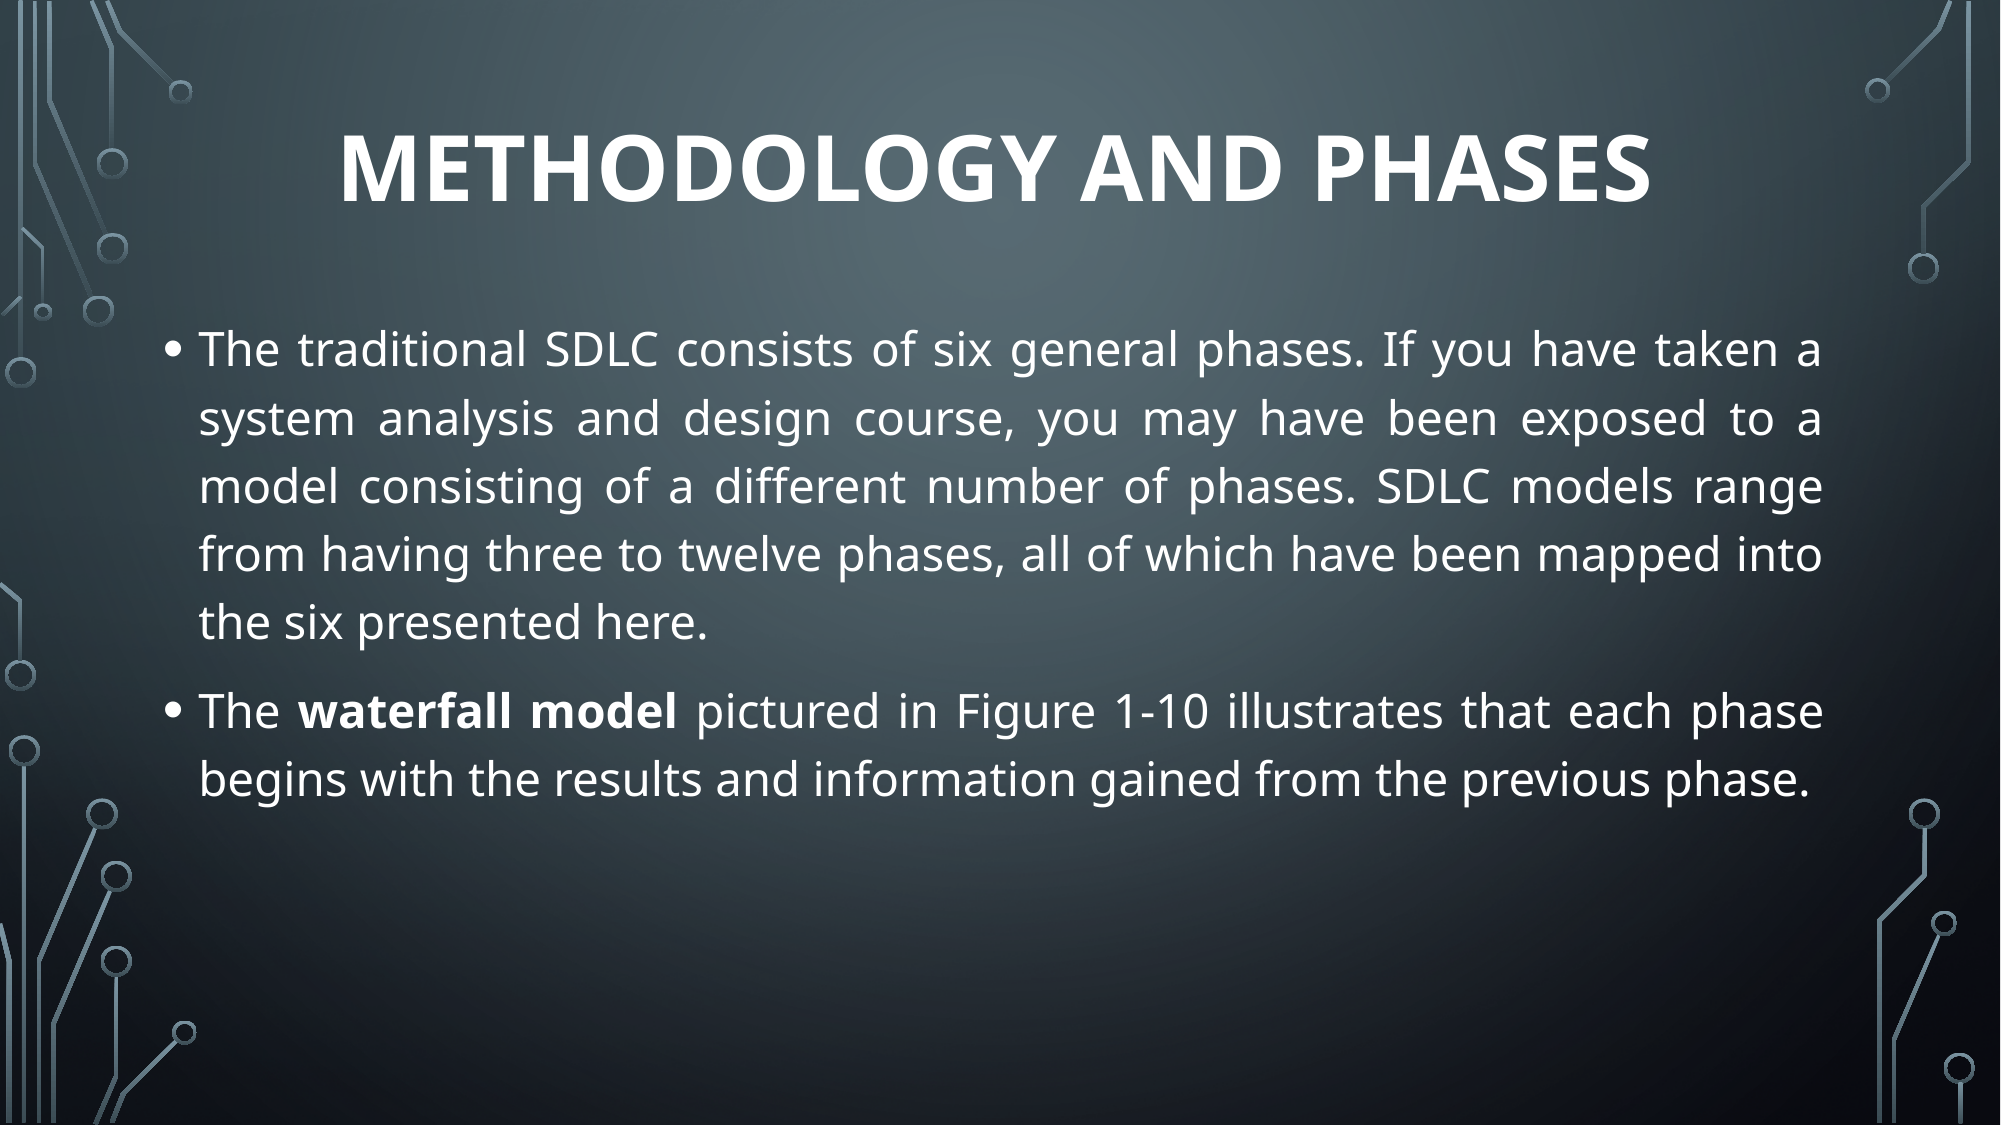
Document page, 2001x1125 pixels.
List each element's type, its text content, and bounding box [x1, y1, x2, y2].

list The traditional SDLC consists of six general phases. If you have taken a system analysis and design course, you may have been exposed to a model consisting of a different number of phases. SDLC models range from having three to twelve phases, all of which have been mapped into the six presented here. The waterfall model pictured in Figure 1-10 illustrates that each phase begins with the results and information gained from the previous phase. [147, 300, 1841, 882]
title Methodology and phases [182, 50, 1808, 294]
